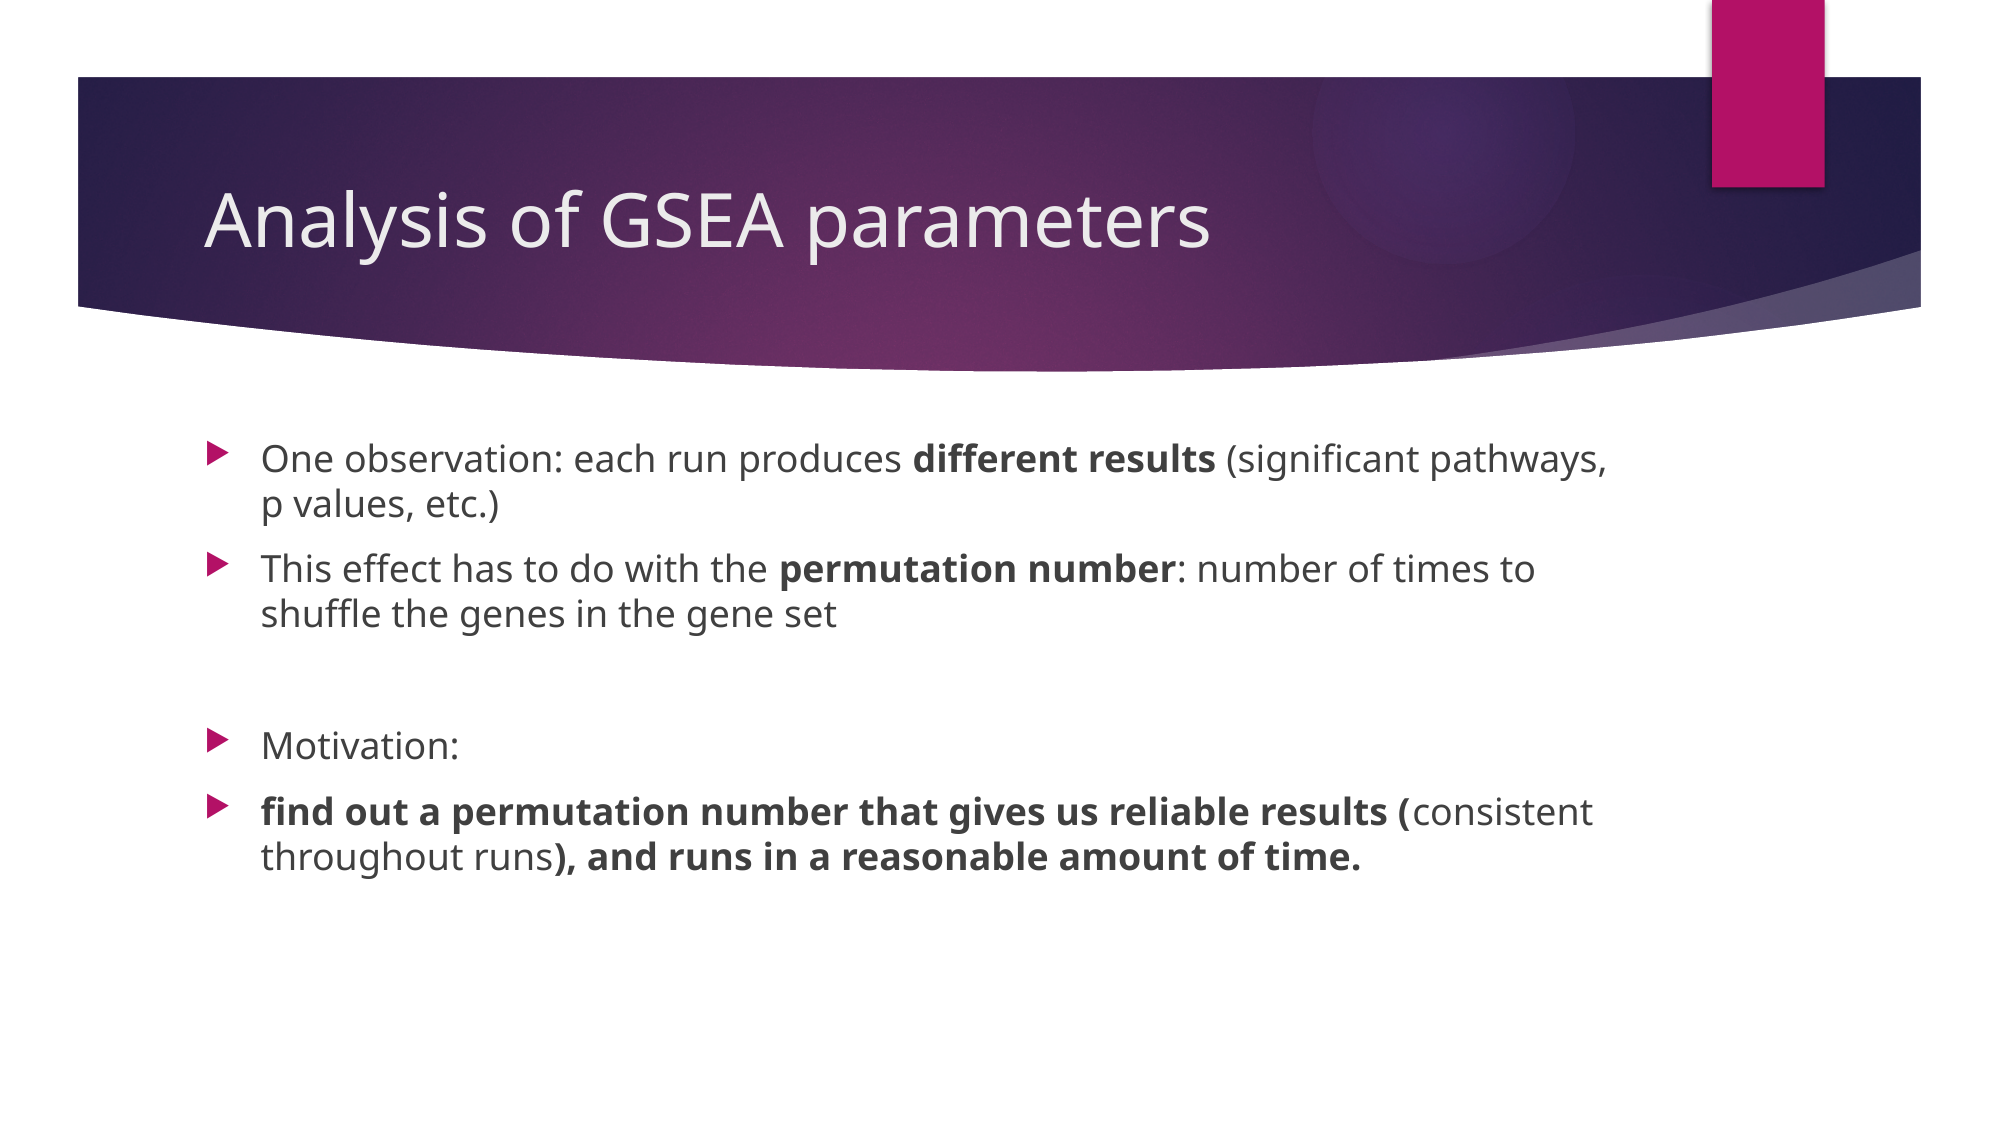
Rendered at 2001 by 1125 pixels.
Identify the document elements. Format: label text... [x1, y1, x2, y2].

title Analysis of GSEA parameters [189, 159, 1627, 276]
list One observation: each run produces different results (significant pathways, p values, etc.) This effect has to do with the permutation number: number of times to shuffle the genes in the gene set Motivation: find out a permutation number that gives us reliable results (consistent throughout runs), and runs in a reasonable amount of time. [189, 427, 1638, 1069]
